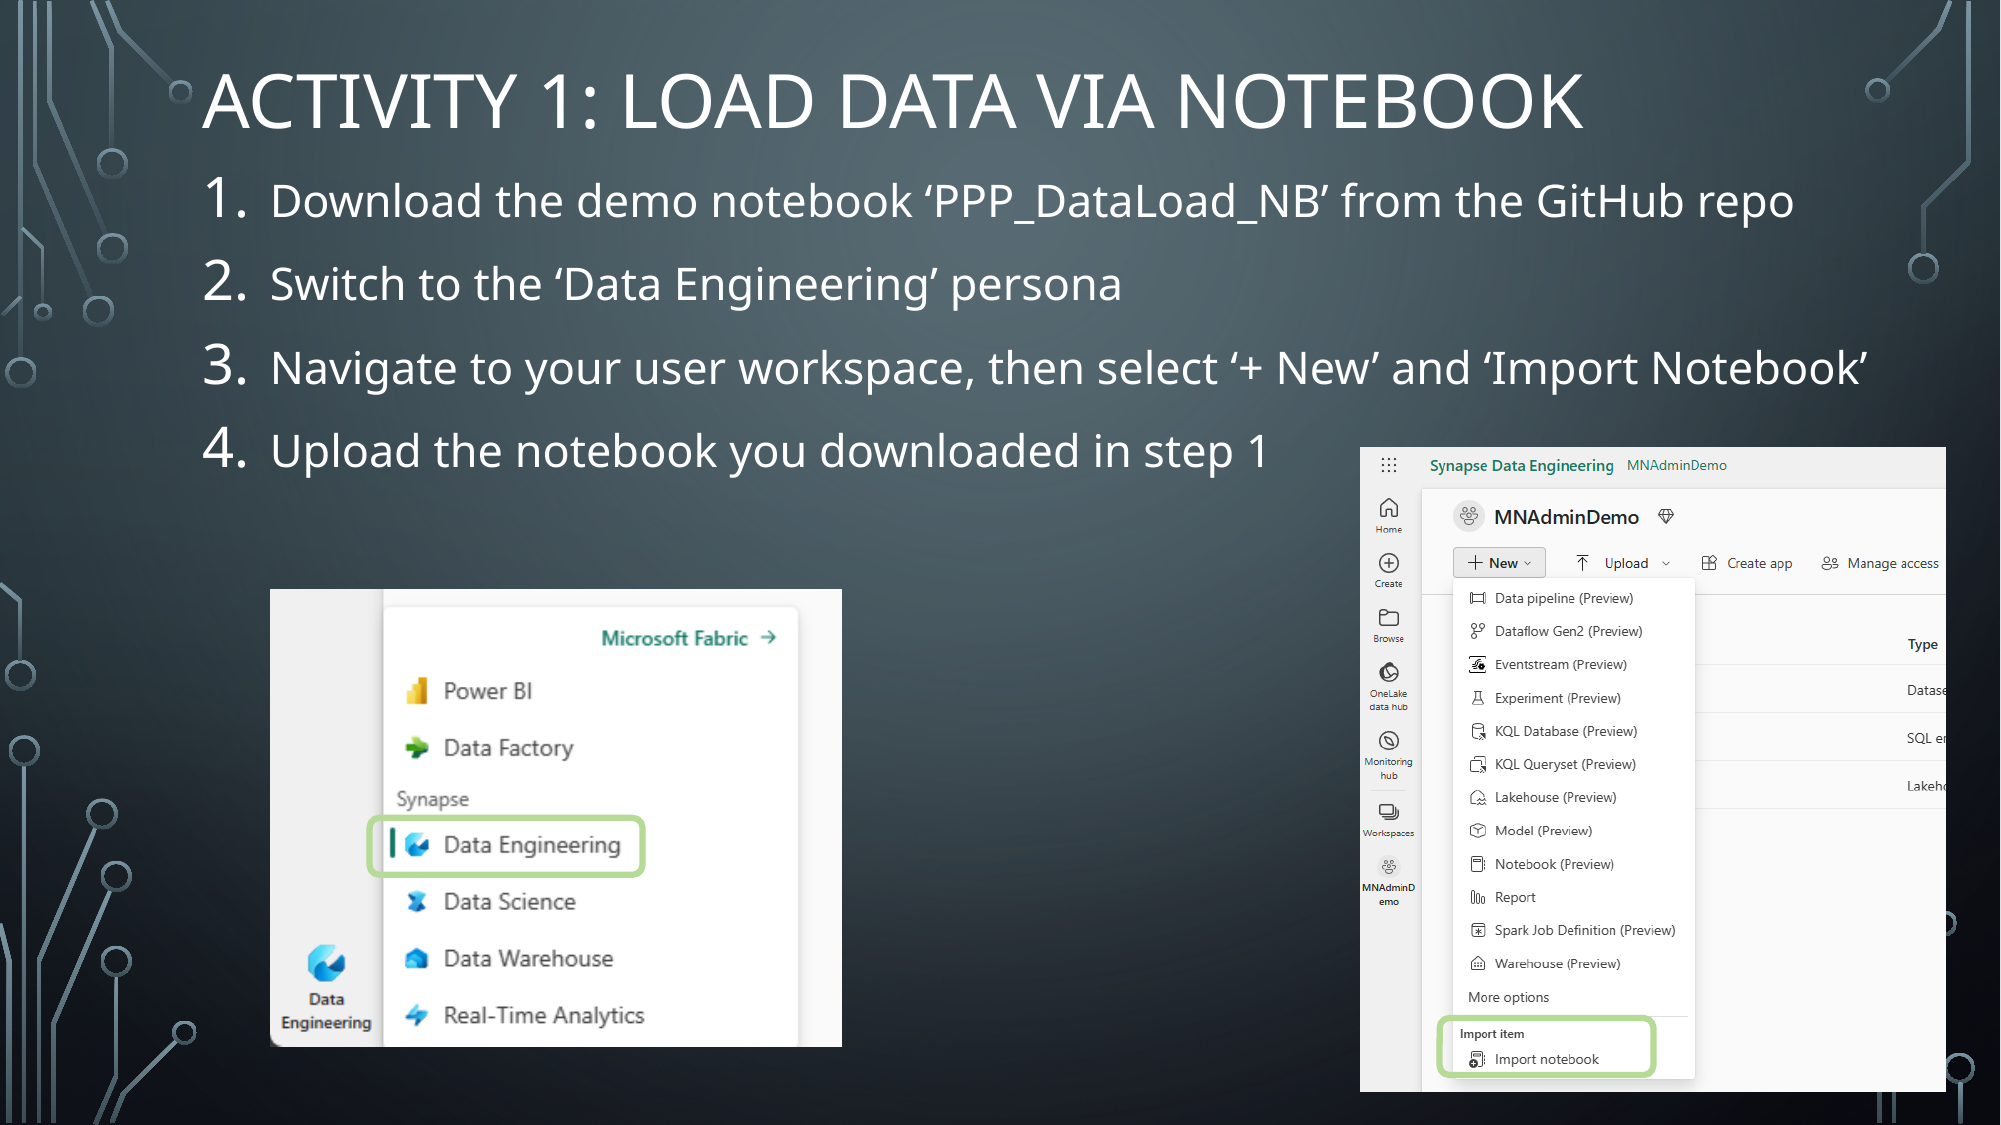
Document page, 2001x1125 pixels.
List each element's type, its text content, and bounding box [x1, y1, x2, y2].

title activity 1: Load Data Via Notebook [187, 39, 1813, 154]
list Download the demo notebook ‘PPP_DataLoad_NB’ from the GitHub repo Switch to the ‘Data Engineering’ persona Navigate to your user workspace, then select ‘+ New’ and ‘Import Notebook’ Upload the notebook you downloaded in step 1 [187, 154, 1912, 536]
picture [270, 588, 842, 1047]
picture [1360, 447, 1947, 1092]
